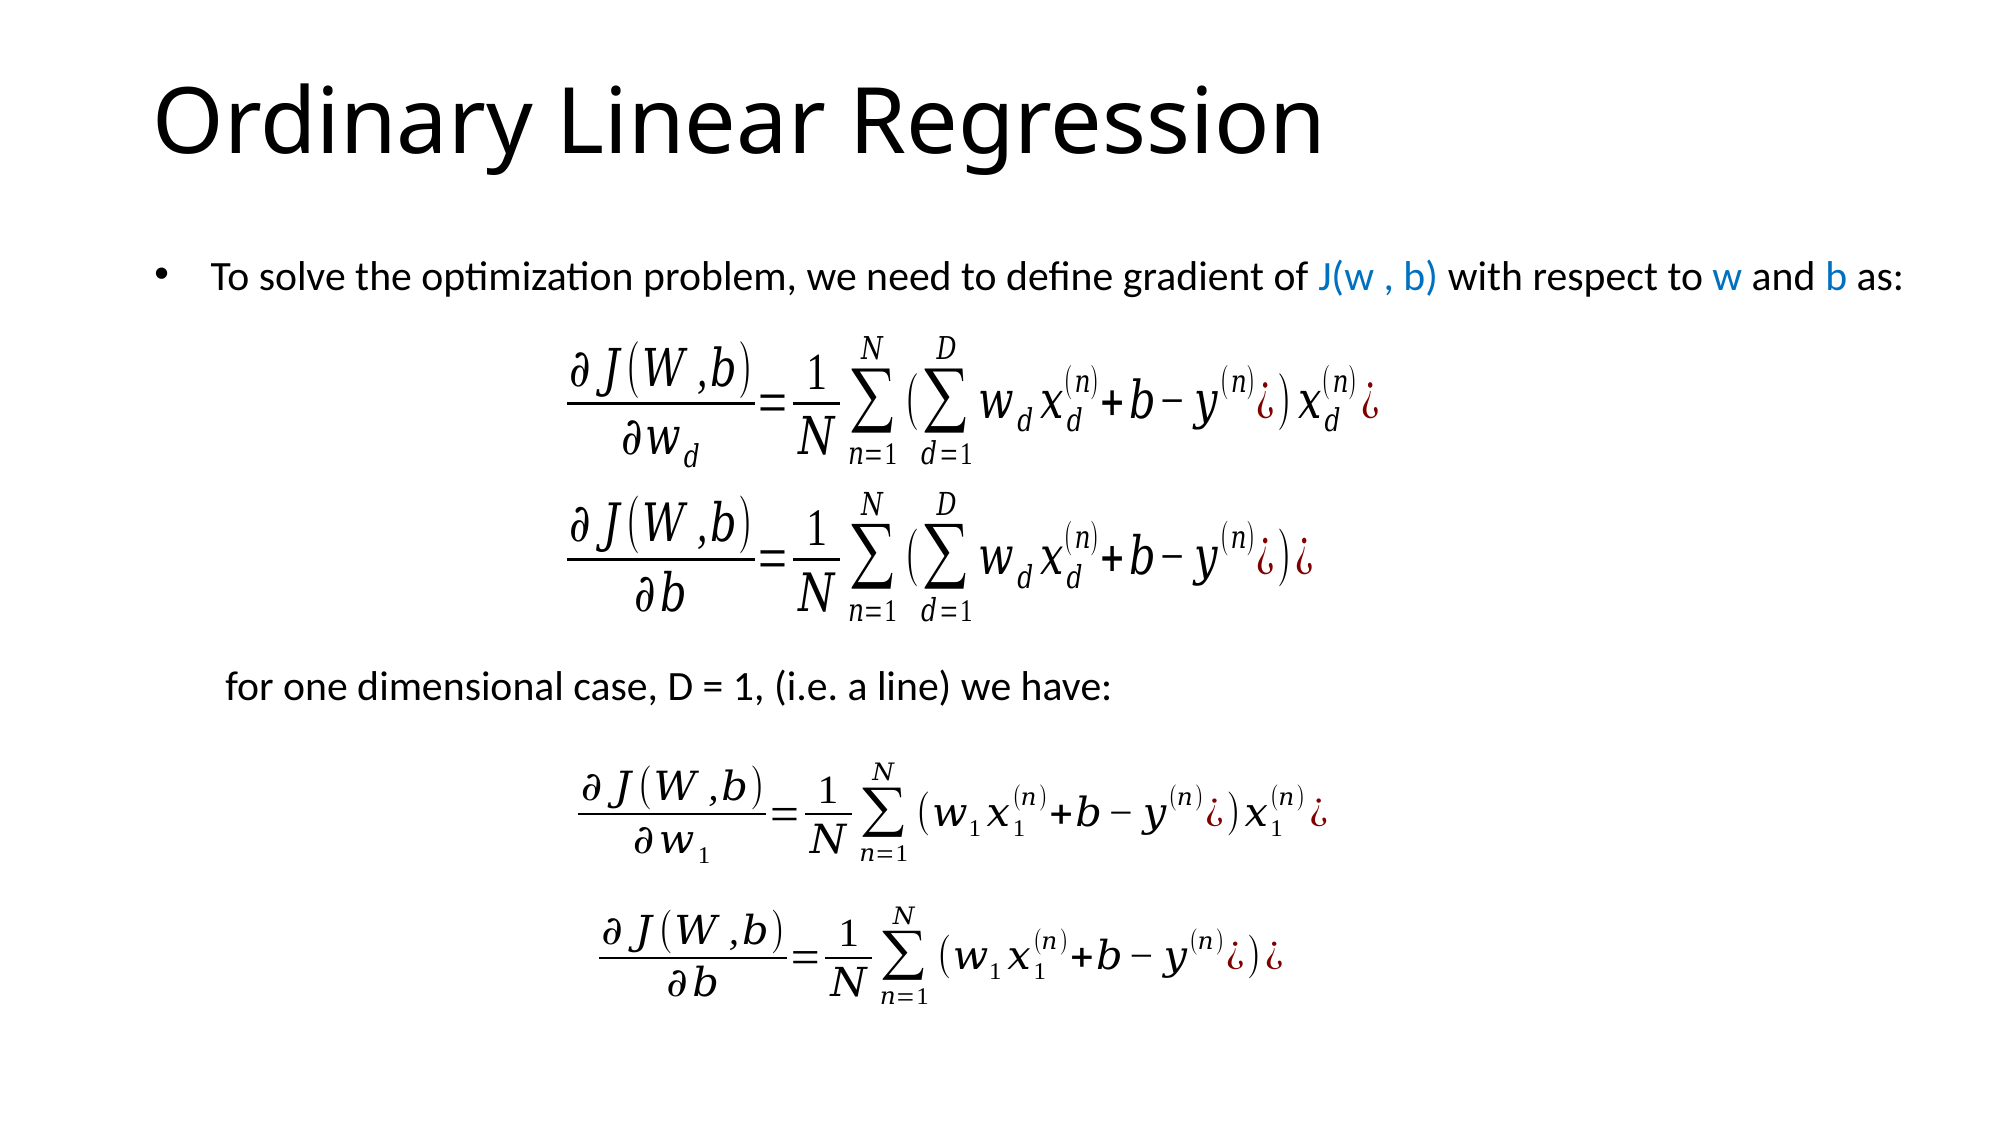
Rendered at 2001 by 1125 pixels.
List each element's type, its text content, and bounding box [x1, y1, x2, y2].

text_box To solve the optimization problem, we need to define gradient of J(w , b) with respect to w and b as: [139, 215, 1966, 306]
title Ordinary Linear Regression [137, 59, 1863, 188]
text_box for one dimensional case, D = 1, (i.e. a line) we have: [210, 626, 1644, 717]
